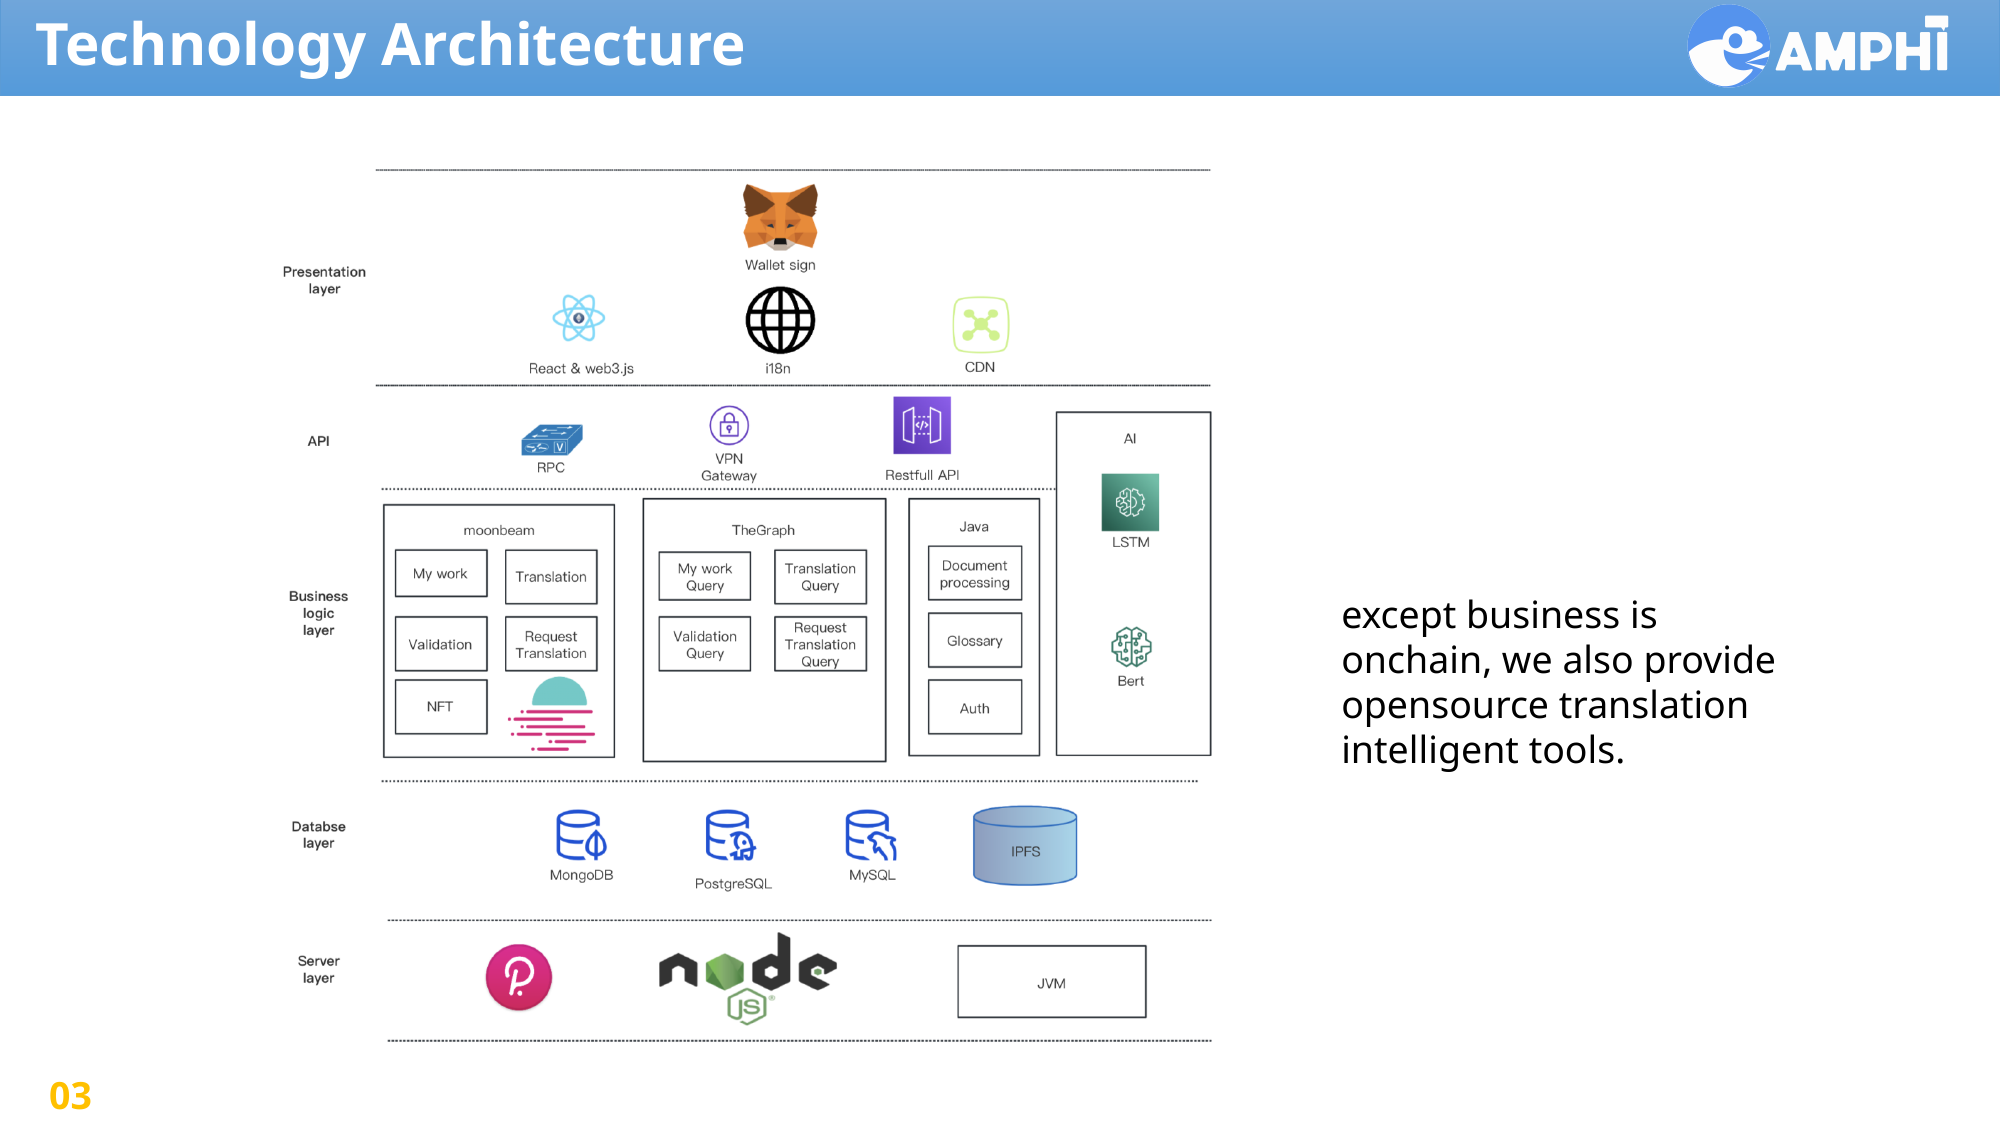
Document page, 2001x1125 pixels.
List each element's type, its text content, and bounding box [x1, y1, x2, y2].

picture [1680, 0, 1965, 93]
text_box 03 [34, 1064, 108, 1125]
text_box except business is onchain, we also provide opensource translation intelligent tools. [1327, 583, 1823, 779]
text_box Technology Architecture [21, 0, 761, 85]
picture [221, 127, 1327, 1081]
